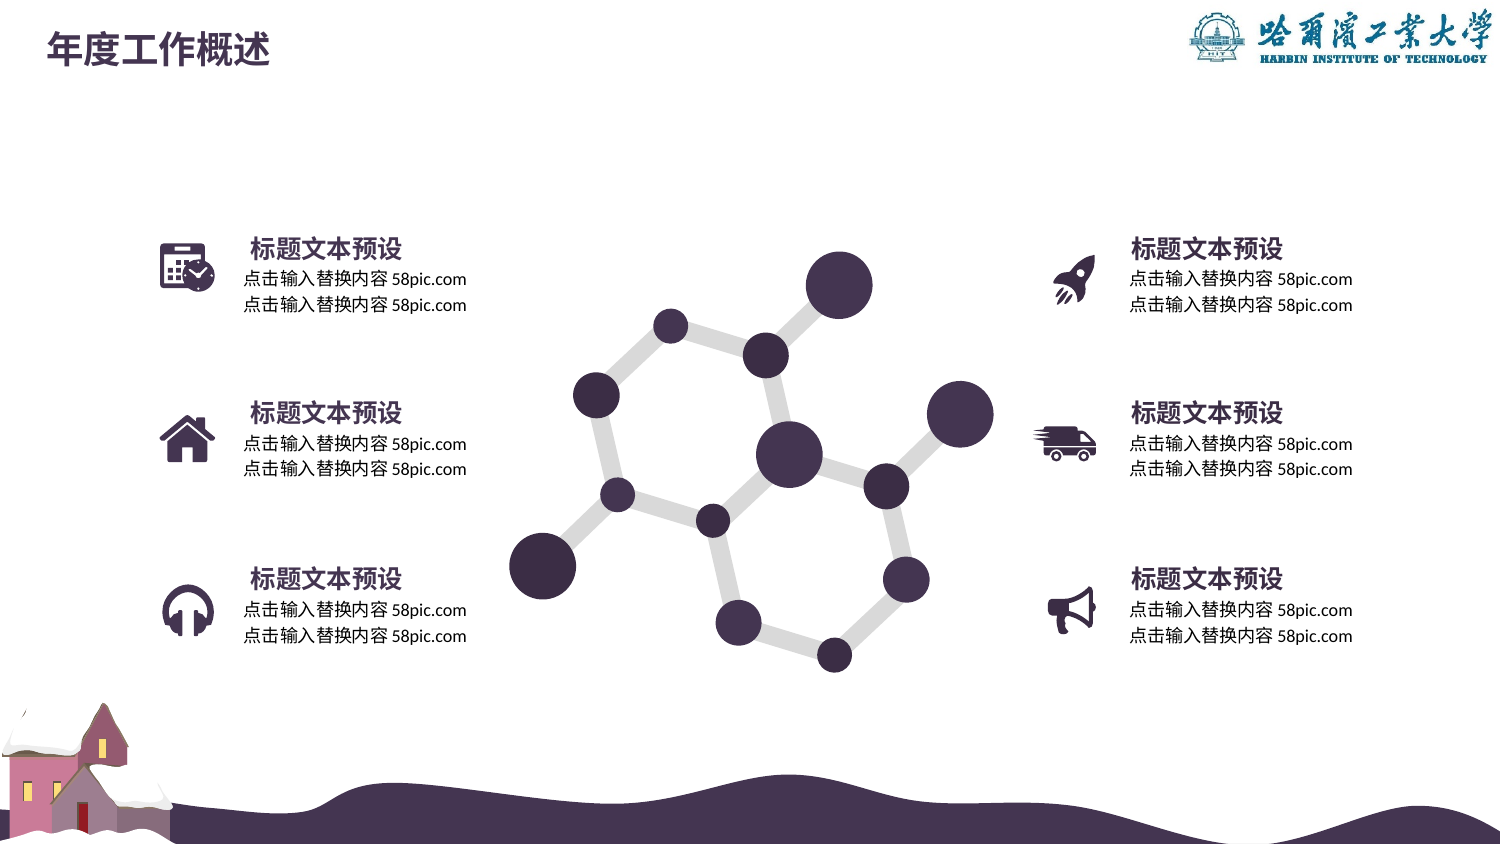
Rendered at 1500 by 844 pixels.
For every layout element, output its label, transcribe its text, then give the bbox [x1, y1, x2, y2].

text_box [206, 396, 513, 491]
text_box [206, 563, 513, 658]
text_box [1092, 232, 1394, 327]
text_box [159, 243, 216, 637]
text_box 年度工作概述 [31, 18, 287, 79]
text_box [206, 232, 513, 327]
picture [1186, 1, 1498, 72]
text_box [1092, 396, 1394, 491]
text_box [1032, 254, 1097, 635]
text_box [1092, 563, 1394, 658]
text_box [552, 236, 976, 660]
